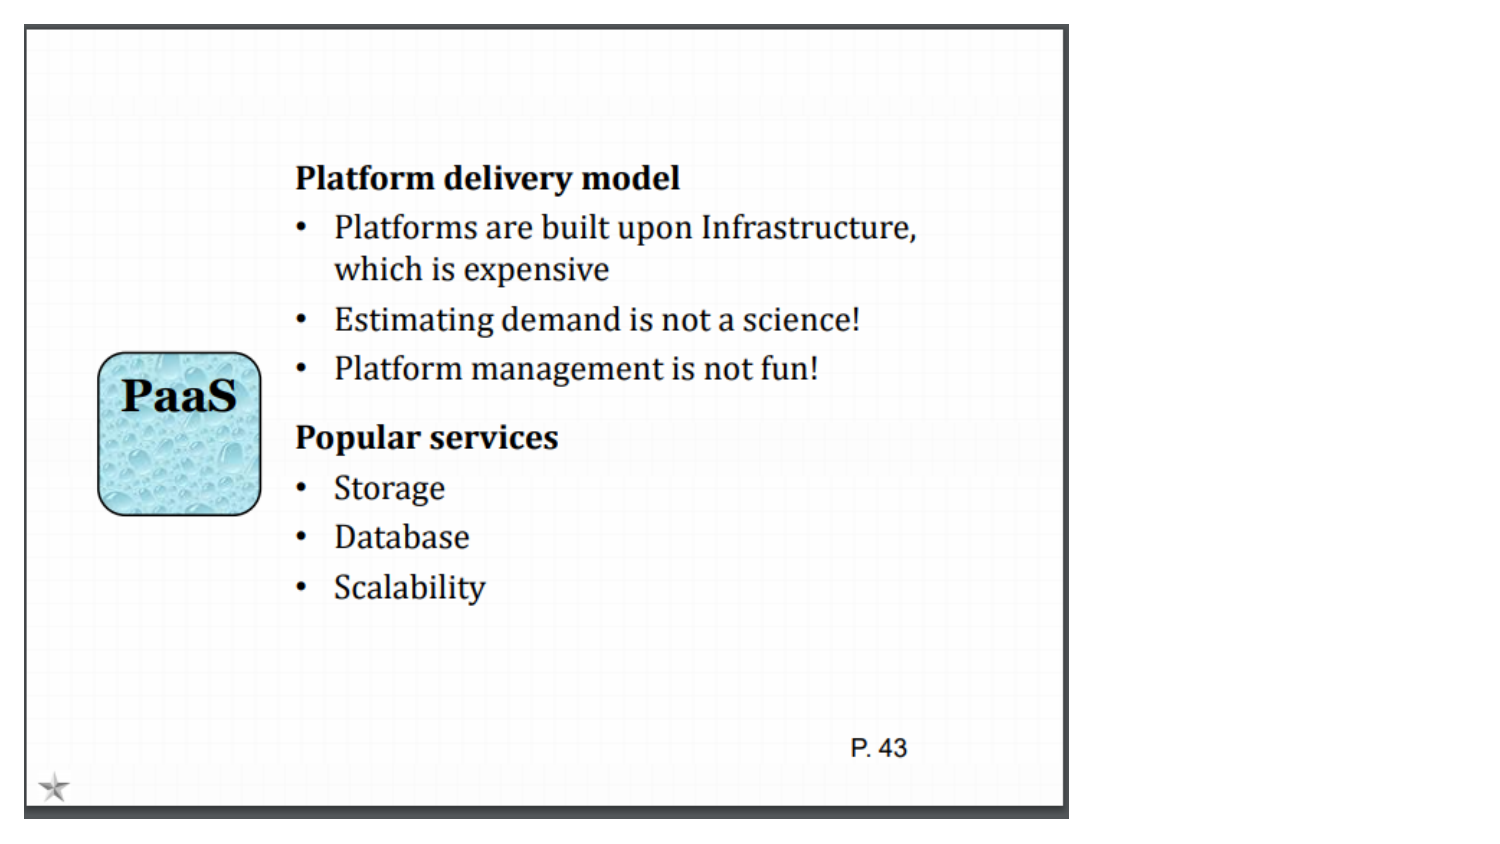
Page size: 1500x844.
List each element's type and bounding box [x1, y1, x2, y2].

picture [24, 24, 1070, 819]
